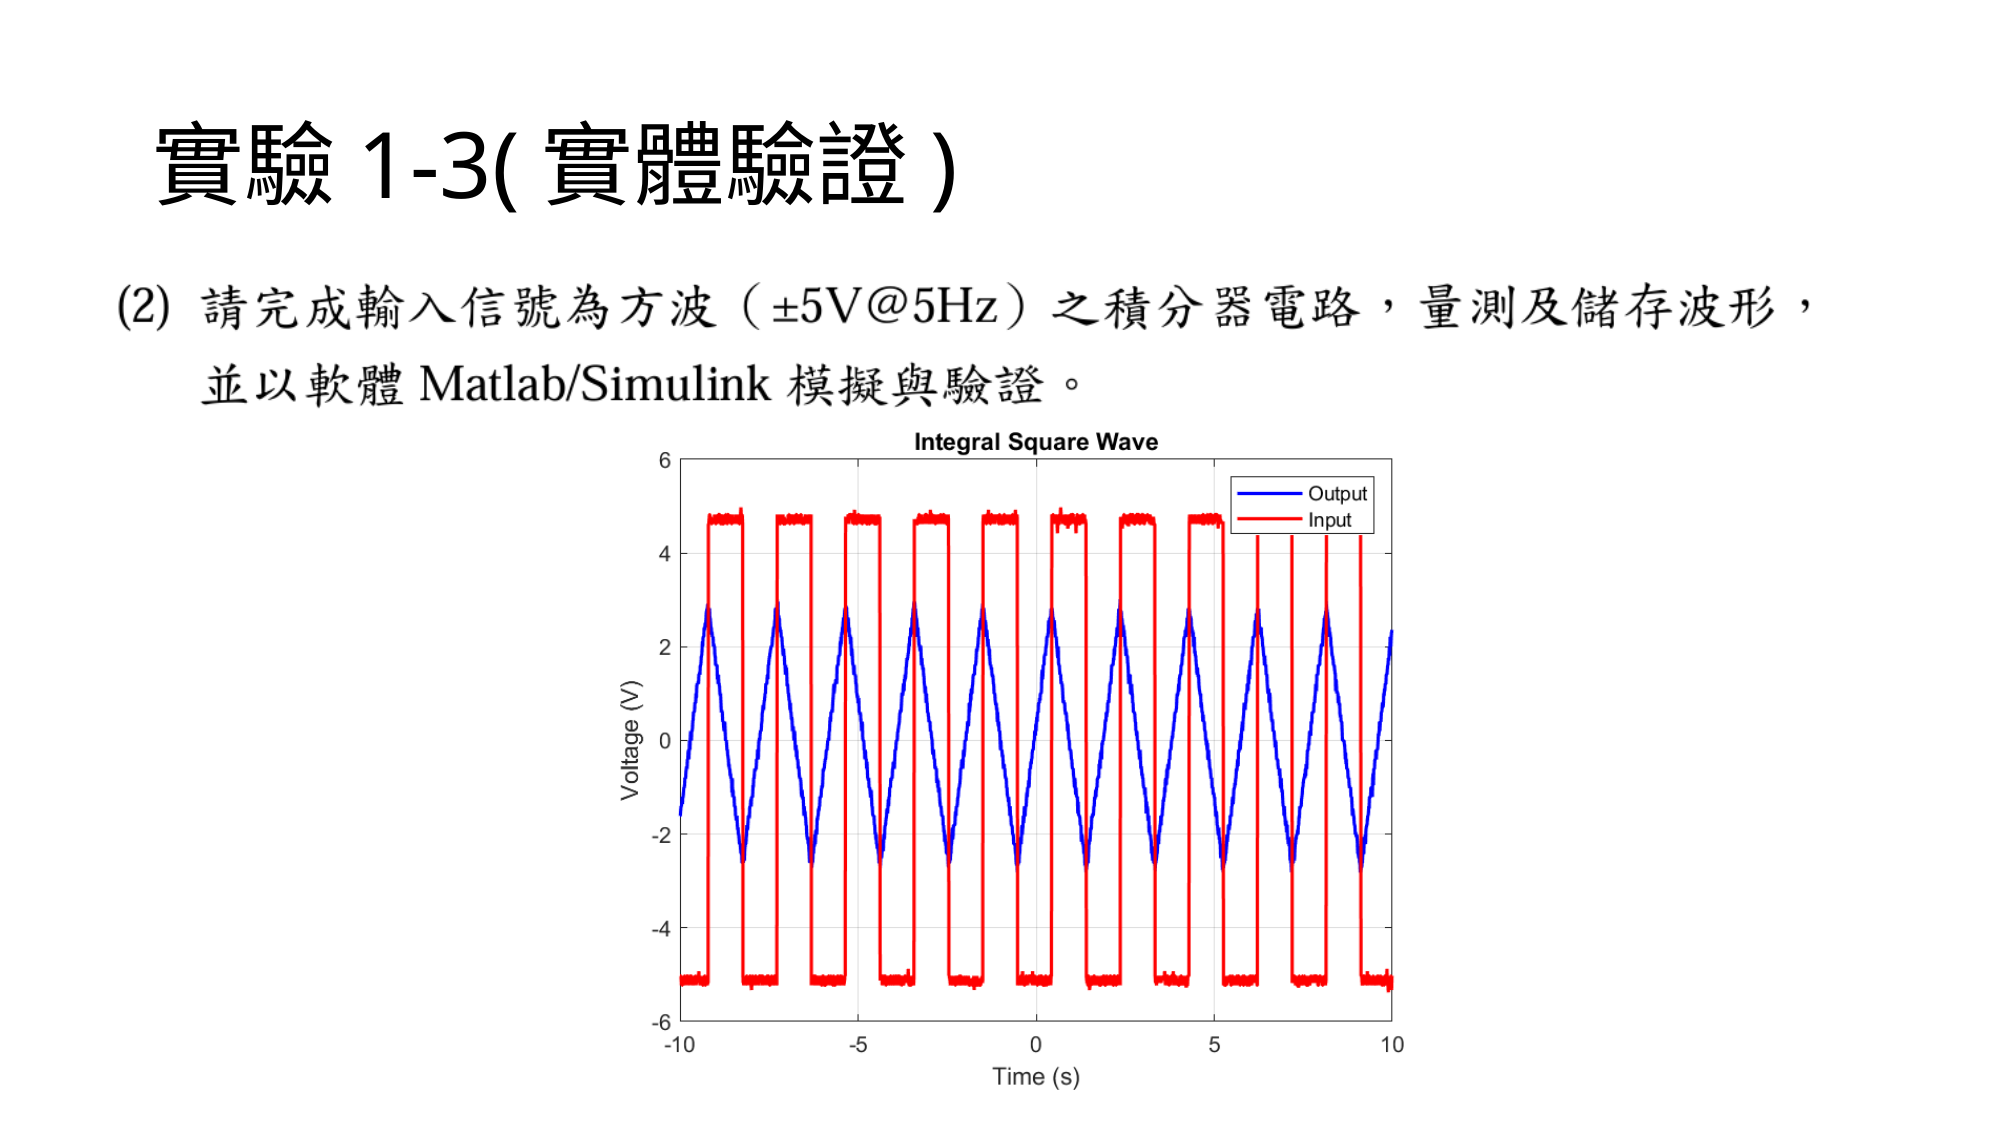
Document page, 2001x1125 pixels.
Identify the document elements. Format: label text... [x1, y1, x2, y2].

title 實驗1-3(實體驗證) [137, 59, 1863, 277]
picture [71, 277, 1880, 1092]
